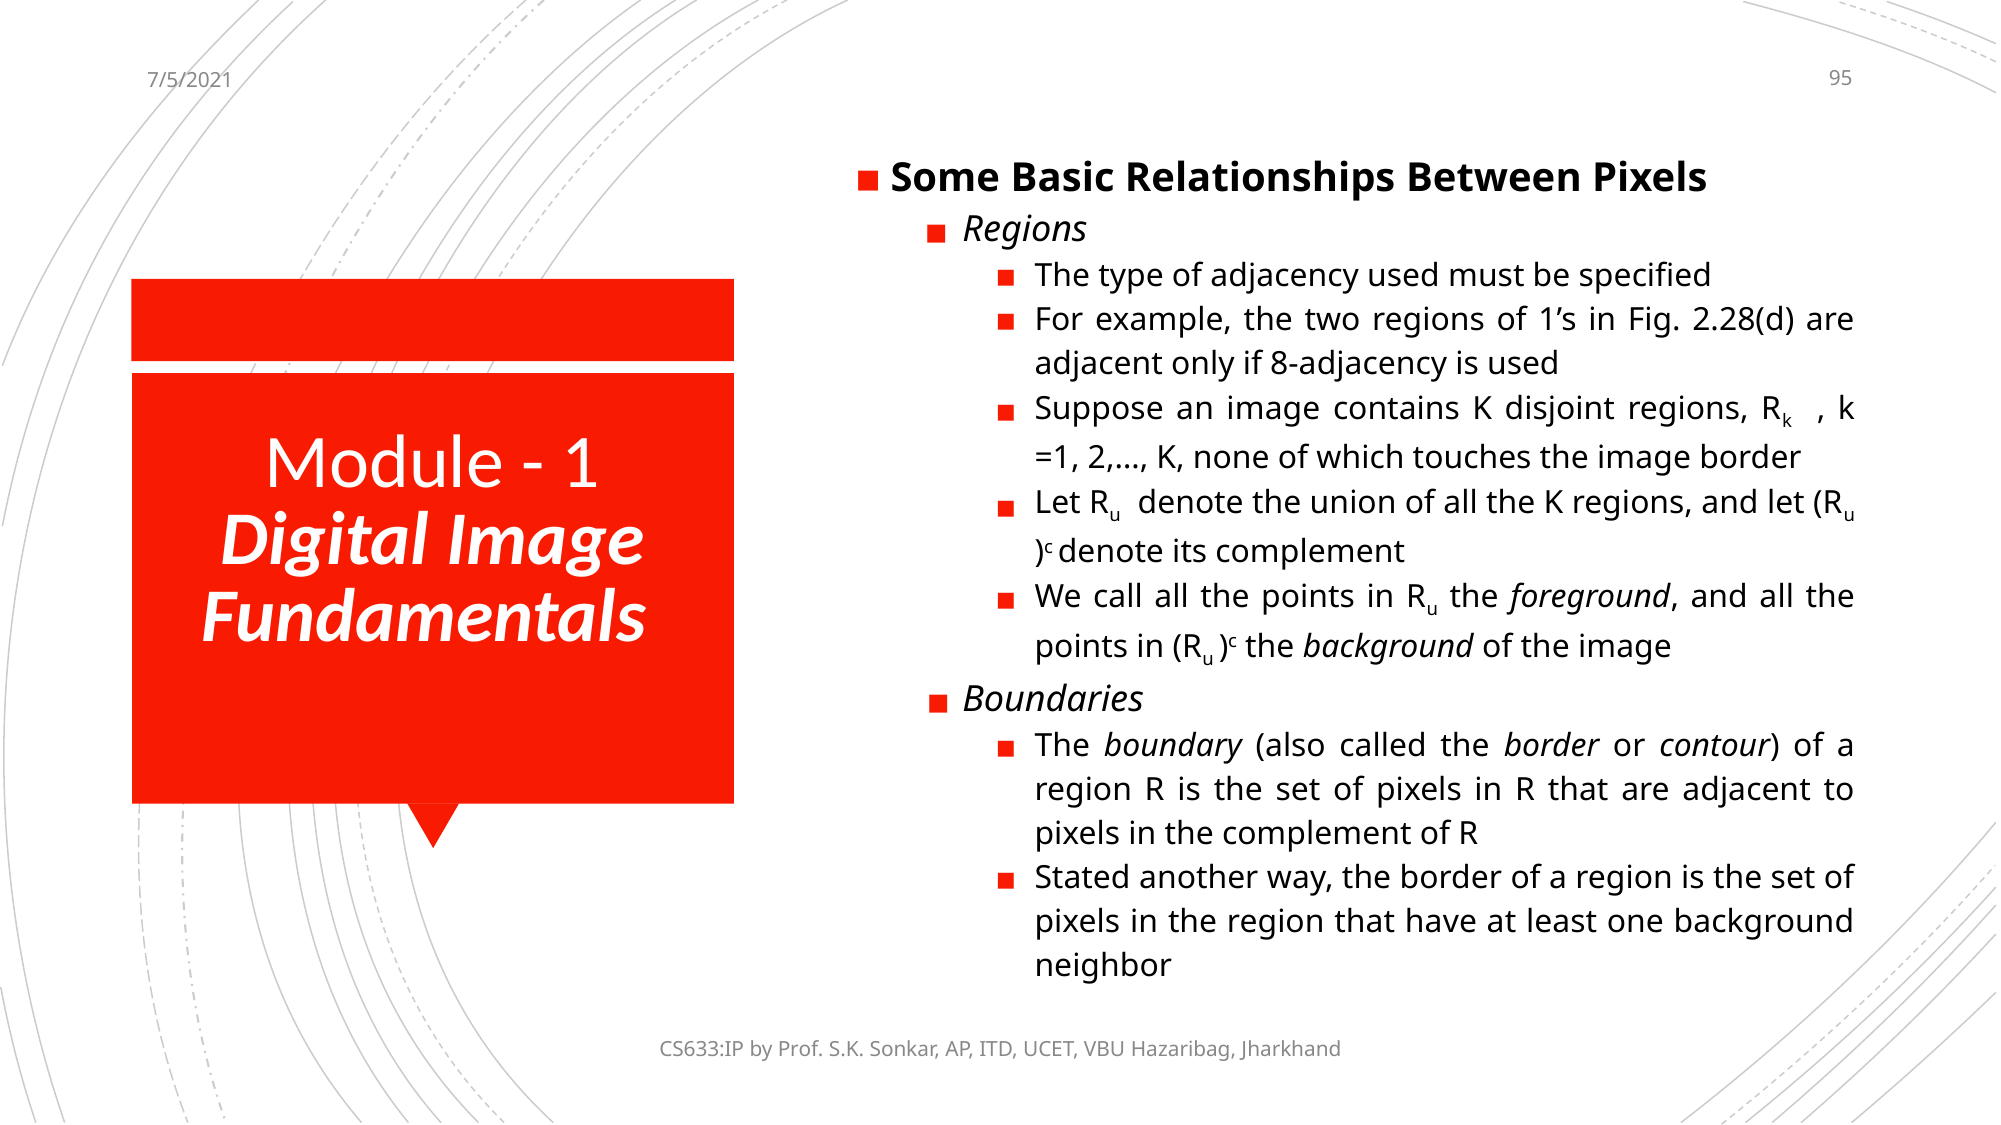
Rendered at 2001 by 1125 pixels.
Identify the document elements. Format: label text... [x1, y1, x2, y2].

list Some Basic Relationships Between Pixels Regions The type of adjacency used must be specified For example, the two regions of 1’s in Fig. 2.28(d) are adjacent only if 8-adjacency is used Suppose an image contains K disjoint regions, Rk , k =1, 2,…, K, none of which touches the image border Let Ru denote the union of all the K regions, and let (Ru )c denote its complement We call all the points in Ru the foreground, and all the points in (Ru )c the background of the image Boundaries The boundary (also called the border or contour) of a region R is the set of pixels in R that are adjacent to pixels in the complement of R Stated another way, the border of a region is the set of pixels in the region that have at least one background neighbor [839, 131, 1871, 993]
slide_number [131, 52, 732, 105]
title Module - 1 Digital Image Fundamentals [145, 385, 720, 789]
slide_number ‹#› [1717, 52, 1868, 105]
footer CS633:IP by Prof. S.K. Sonkar, AP, ITD, UCET, VBU Hazaribag, Jharkhand [131, 1021, 1869, 1074]
